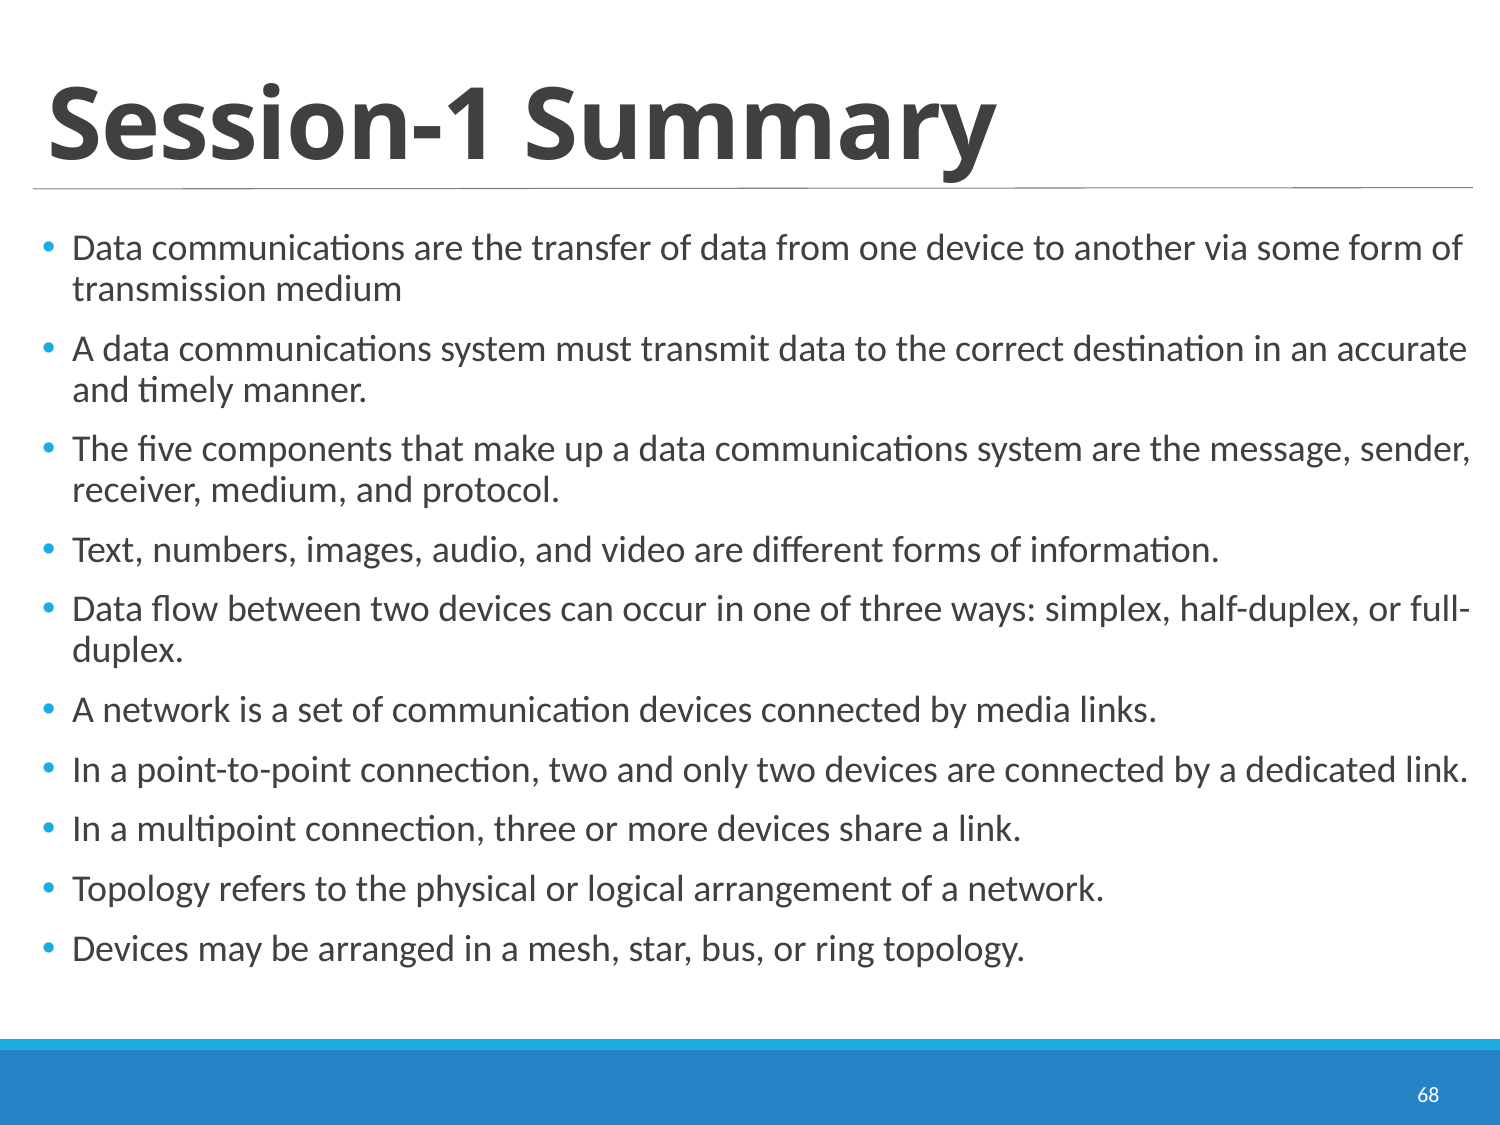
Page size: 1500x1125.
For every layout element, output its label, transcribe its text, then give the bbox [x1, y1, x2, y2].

title Session-1 Summary [32, 37, 1473, 188]
list Data communications are the transfer of data from one device to another via some form of transmission medium A data communications system must transmit data to the correct destination in an accurate and timely manner. The five components that make up a data communications system are the message, sender, receiver, medium, and protocol. Text, numbers, images, audio, and video are different forms of information. Data flow between two devices can occur in one of three ways: simplex, half-duplex, or full-duplex. A network is a set of communication devices connected by media links. In a point-to-point connection, two and only two devices are connected by a dedicated link. In a multipoint connection, three or more devices share a link. Topology refers to the physical or logical arrangement of a network. Devices may be arranged in a mesh, star, bus, or ring topology. [32, 220, 1473, 1000]
